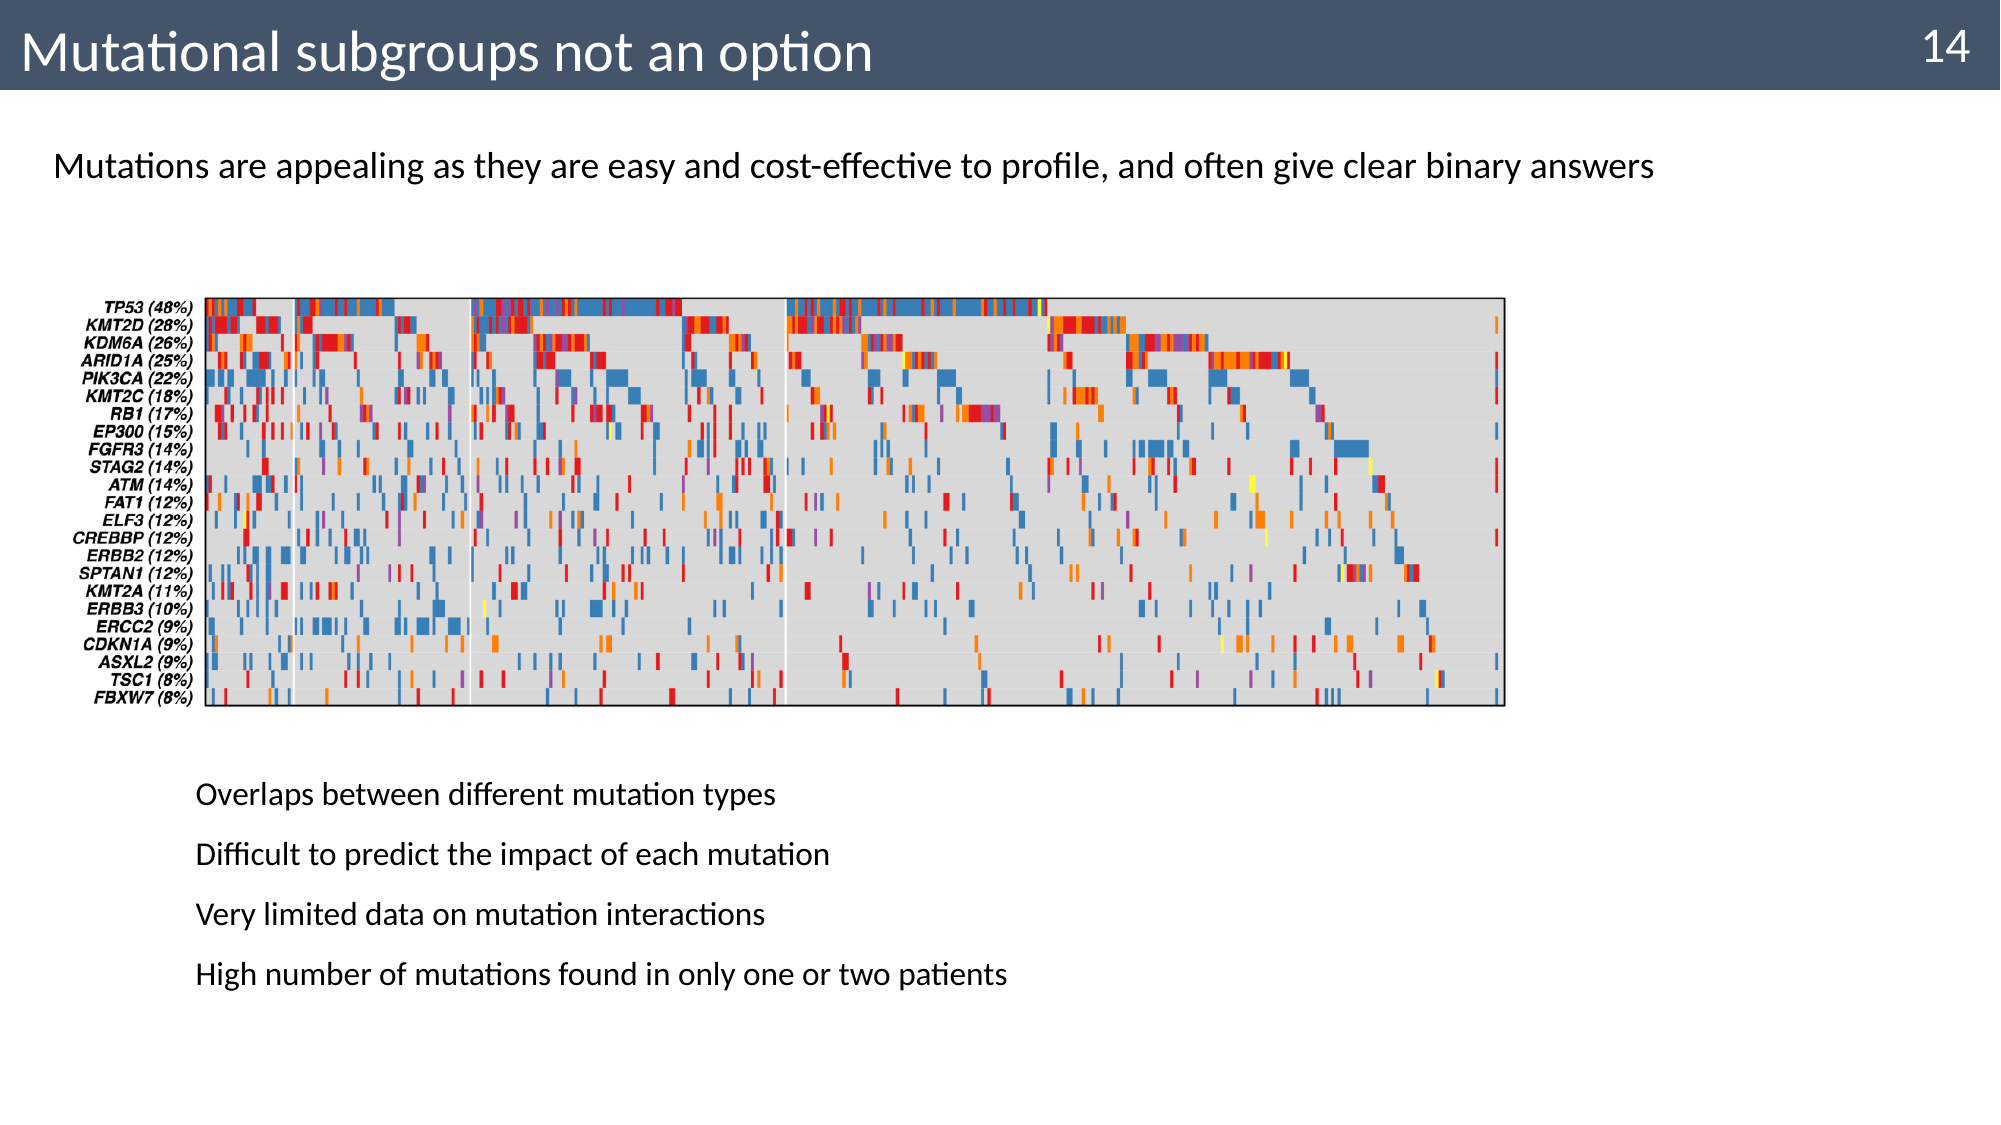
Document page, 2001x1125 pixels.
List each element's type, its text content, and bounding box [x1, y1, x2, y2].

text_box Mutational subgroups not an option [6, 5, 889, 91]
text_box 13 [1866, 5, 1986, 81]
text_box Mutations are appealing as they are easy and cost-effective to profile, and often give clear binary answers [38, 111, 1808, 194]
text_box Overlaps between different mutation types Difficult to predict the impact of each mutation Very limited data on mutation interactions High number of mutations found in only one or two patients [180, 745, 1050, 1000]
text_box [0, 0, 2000, 90]
picture [58, 294, 1506, 709]
